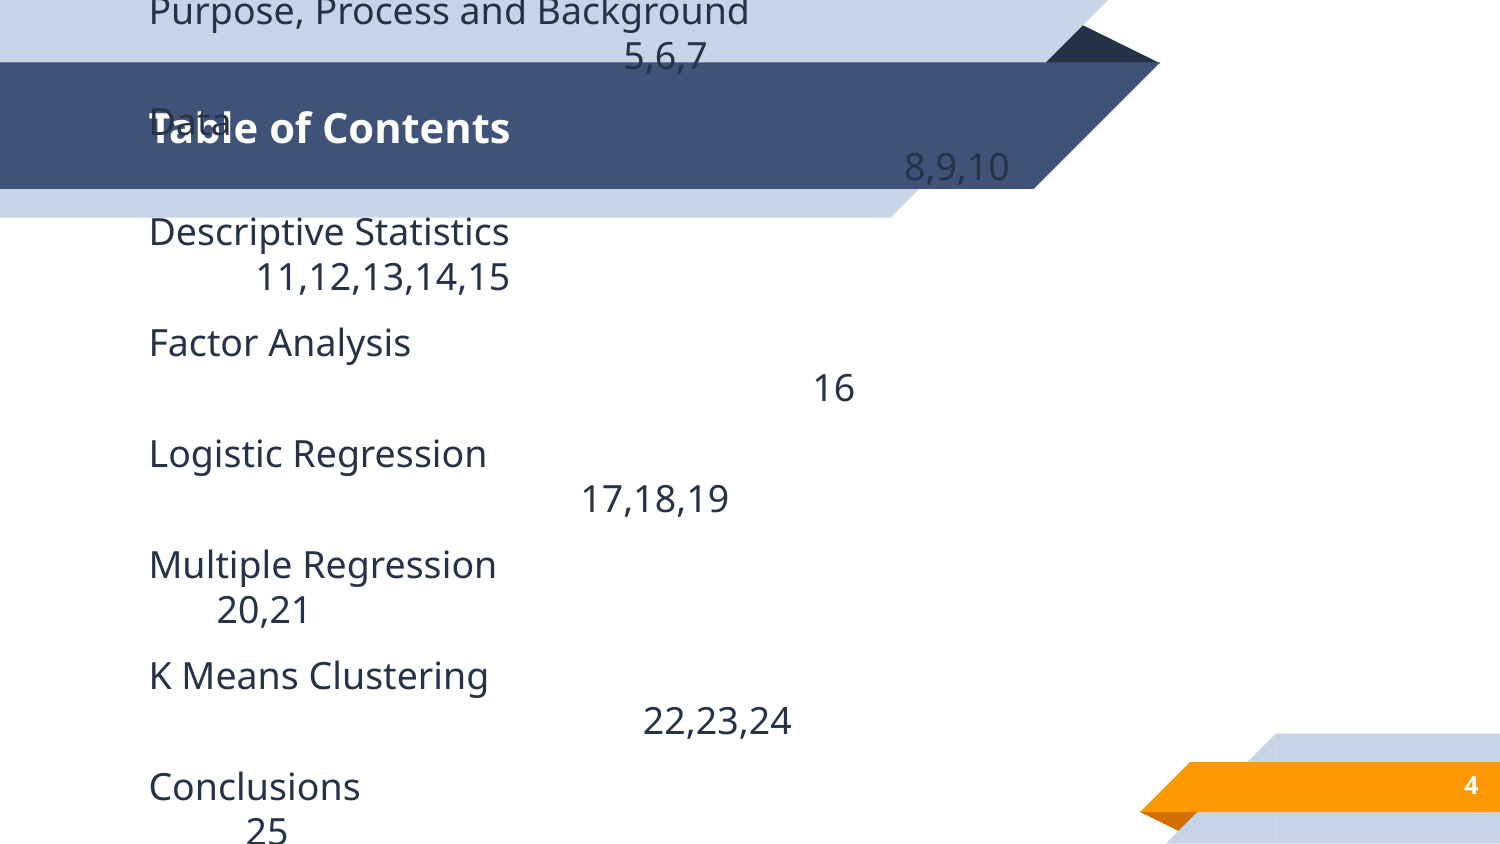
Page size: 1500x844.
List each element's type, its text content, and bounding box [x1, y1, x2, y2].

slide_number 4 [1249, 760, 1494, 813]
title Table of Contents [133, 64, 1035, 190]
list Purpose, Process and Background 5,6,7 Data 8,9,10 Descriptive Statistics 11,12,13,14,15 Factor Analysis 16 Logistic Regression 17,18,19 Multiple Regression 20,21 K Means Clustering 22,23,24 Conclusions 25 References 26, 27 [133, 217, 1140, 813]
